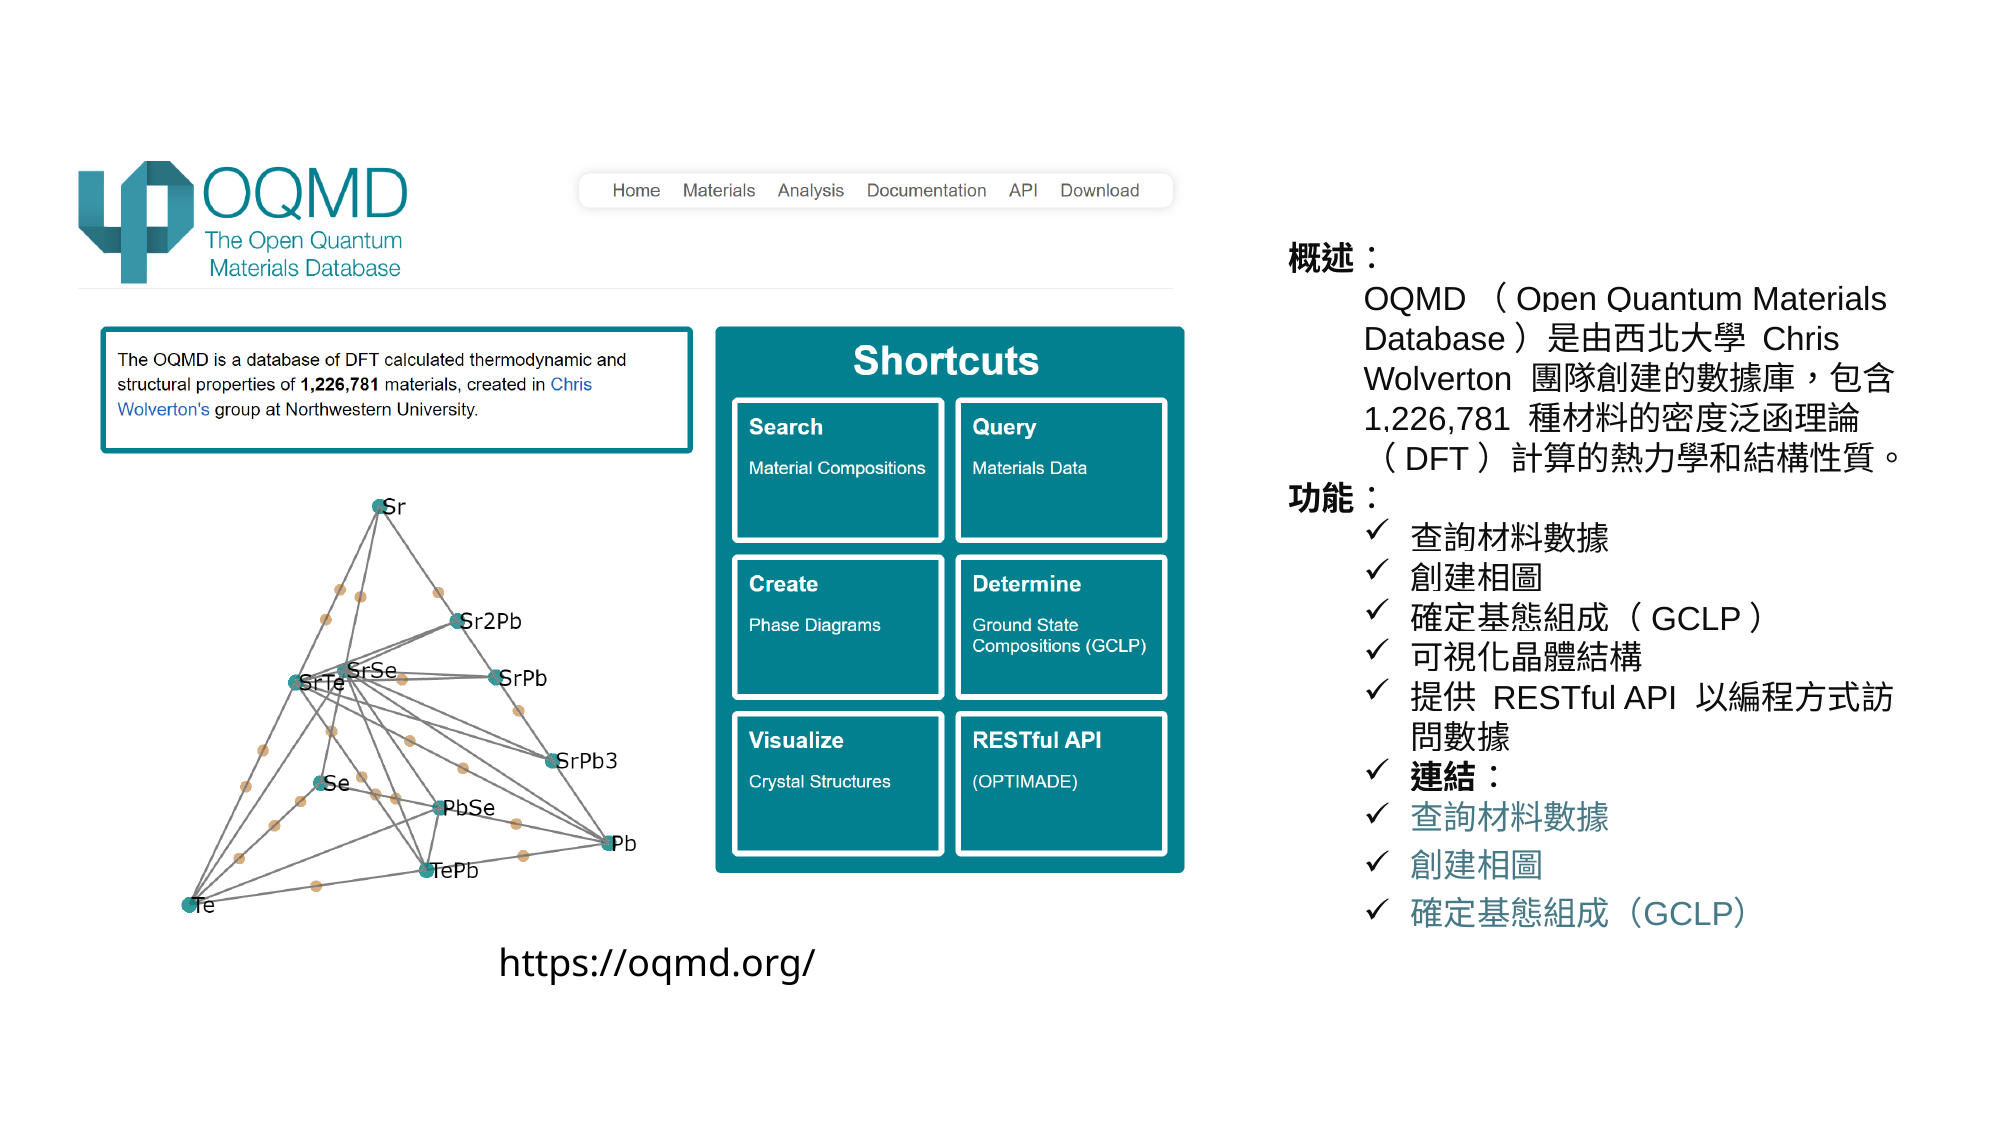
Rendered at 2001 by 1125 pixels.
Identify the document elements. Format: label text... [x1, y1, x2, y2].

text_box 概述： OQMD（Open Quantum Materials Database）是由西北大學 Chris Wolverton 團隊創建的數據庫，包含 1,226,781 種材料的密度泛函理論（DFT）計算的熱力學和結構性質。 功能： 查詢材料數據 創建相圖 確定基態組成（GCLP） 可視化晶體結構 提供 RESTful API 以編程方式訪問數據 連結： 查詢材料數據 創建相圖 確定基態組成（GCLP） [1273, 230, 1927, 948]
picture [73, 161, 1232, 933]
text_box https://oqmd.org/ [483, 933, 969, 992]
